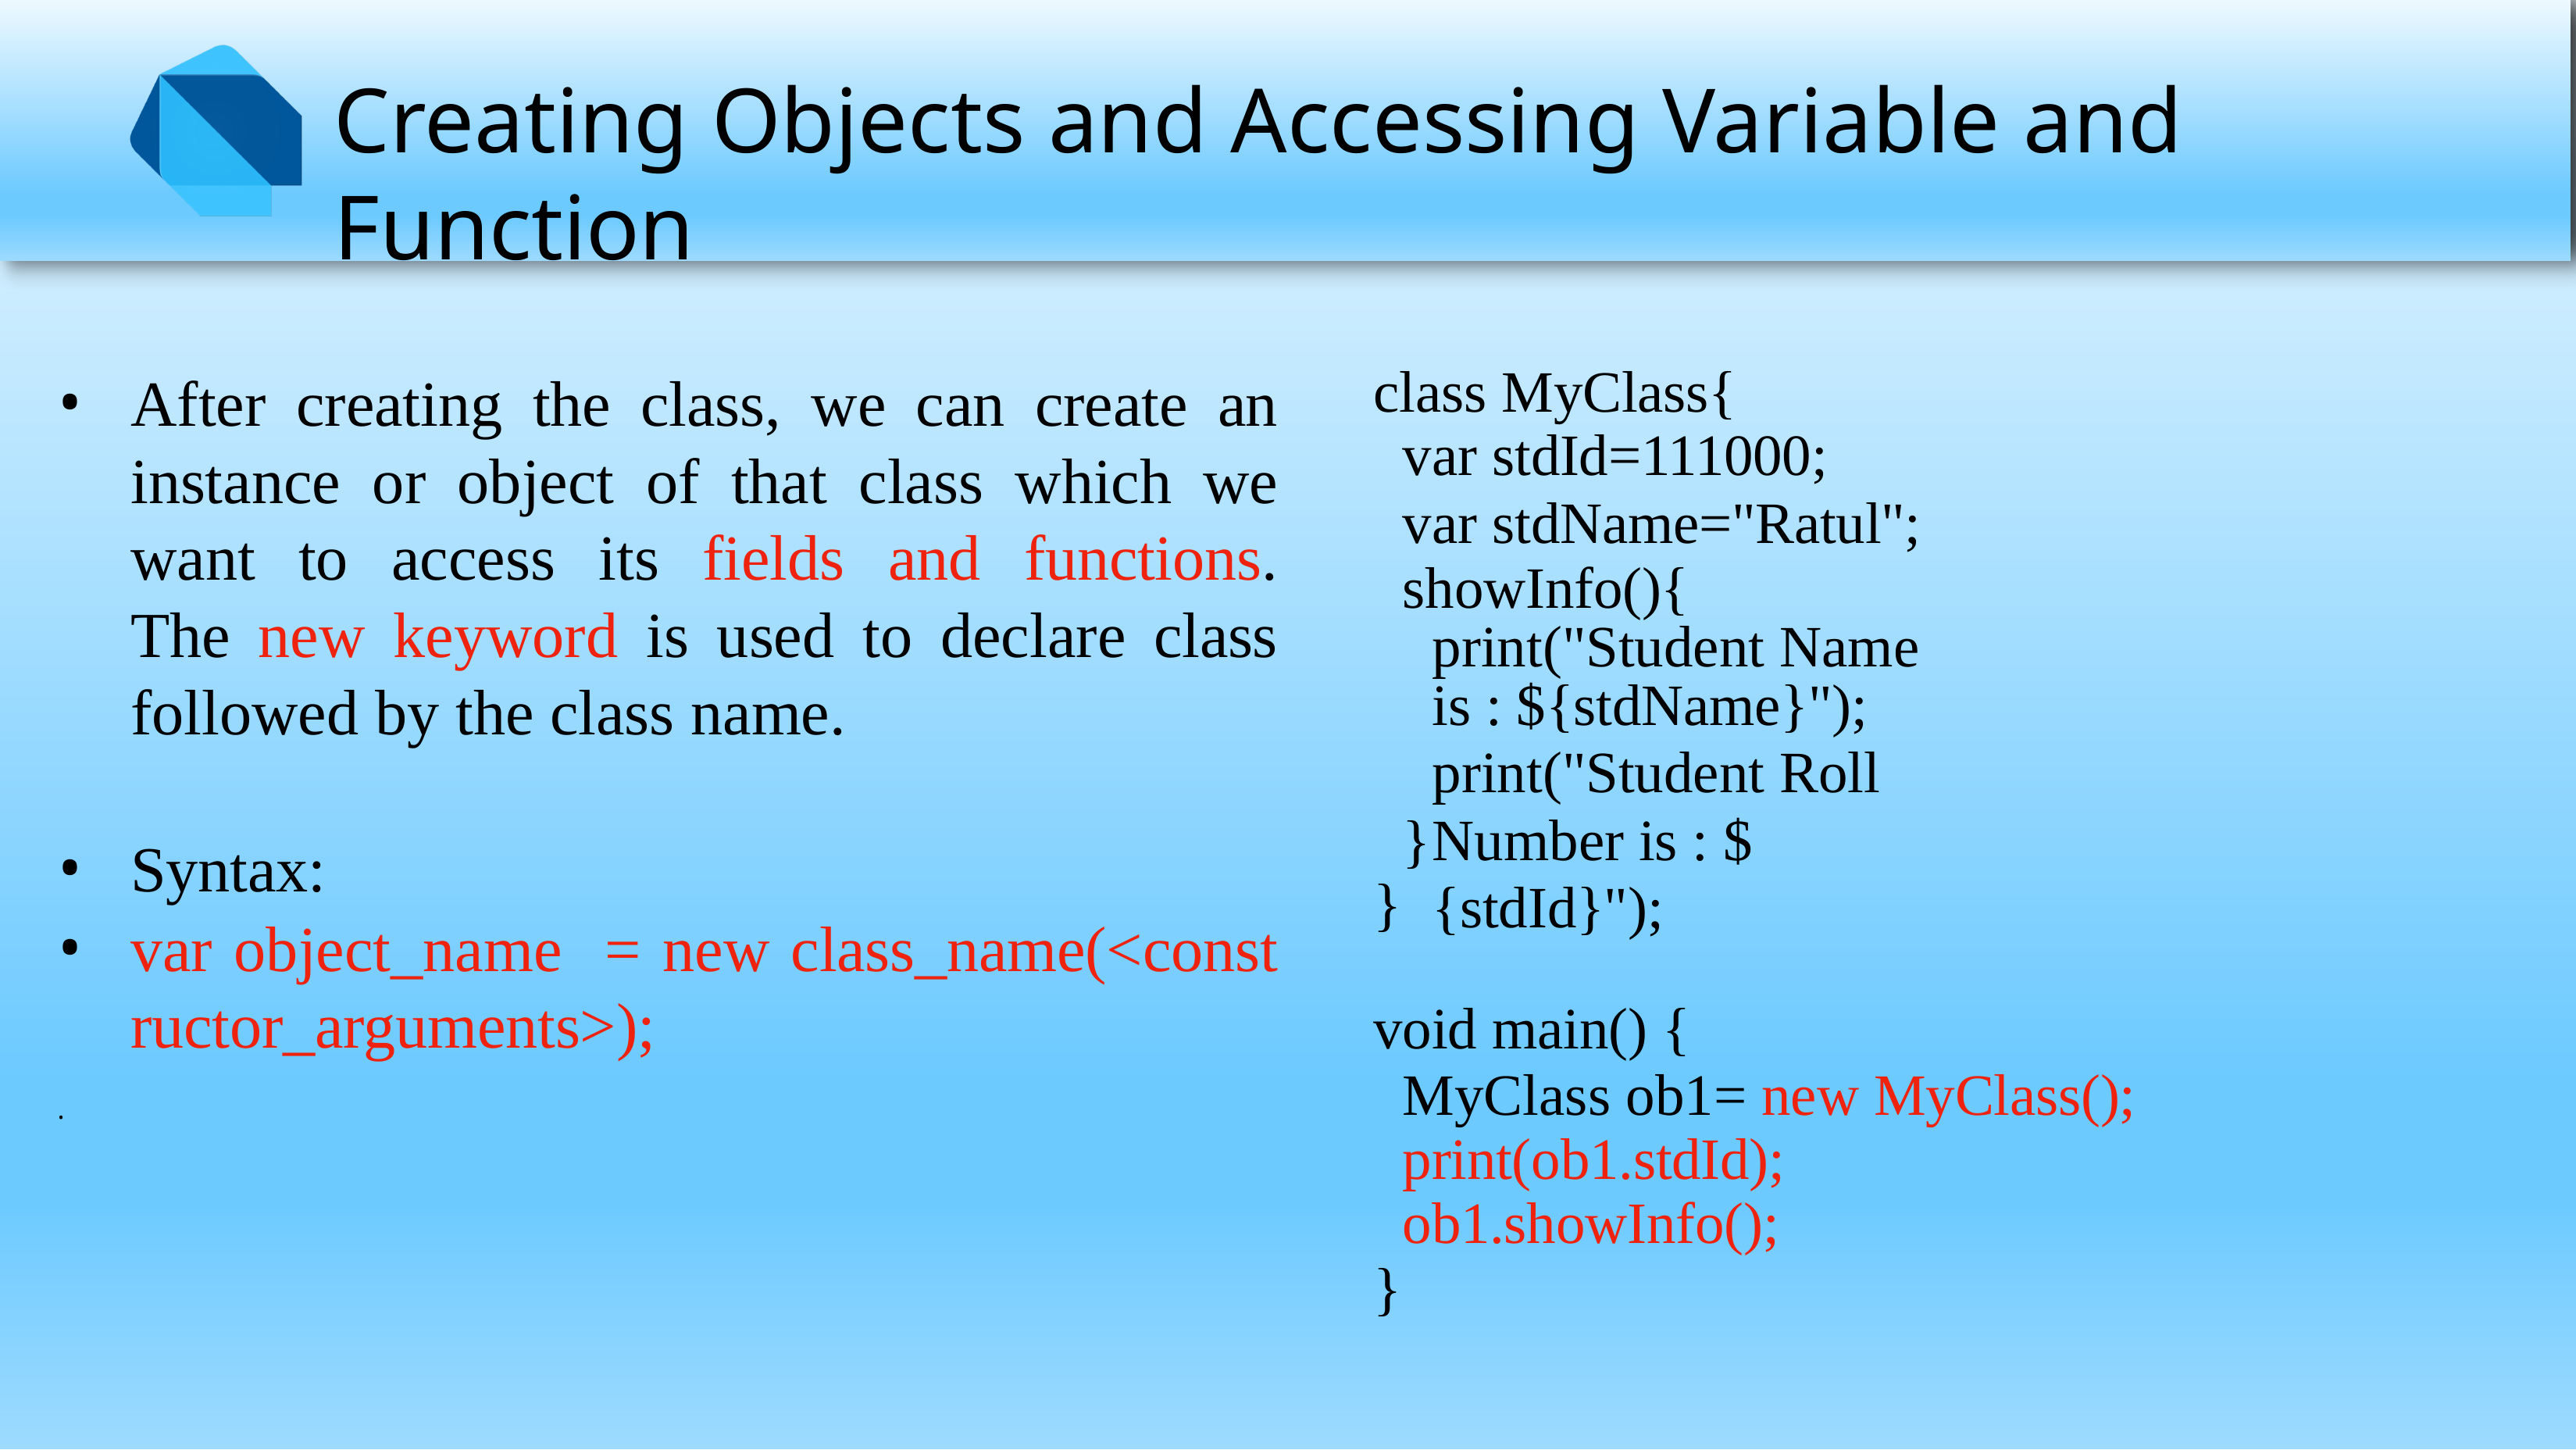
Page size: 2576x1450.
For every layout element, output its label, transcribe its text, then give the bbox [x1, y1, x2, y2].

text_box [0, 0, 2576, 302]
text_box } [1372, 863, 1404, 937]
text_box After creating the class, we can create an instance or object of that class which we want to access its fields and functions. The new keyword is used to declare class followed by the class name. Syntax: var object_name = new class_name(<const ructor_arguments>); [56, 360, 1279, 1061]
text_box class MyClass{ var stdId=111000; var stdName="Ratul"; showInfo(){ print("Student Name is : ${stdName}"); print("Student Roll Number is : ${stdId}"); [1372, 354, 2460, 940]
text_box • [56, 1106, 66, 1127]
text_box void main() { MyClass ob1= new MyClass(); print(ob1.stdId); ob1.showInfo(); } [1372, 991, 2145, 1321]
picture [0, 302, 2576, 1449]
picture [128, 42, 304, 219]
text_box } [1400, 801, 1433, 873]
